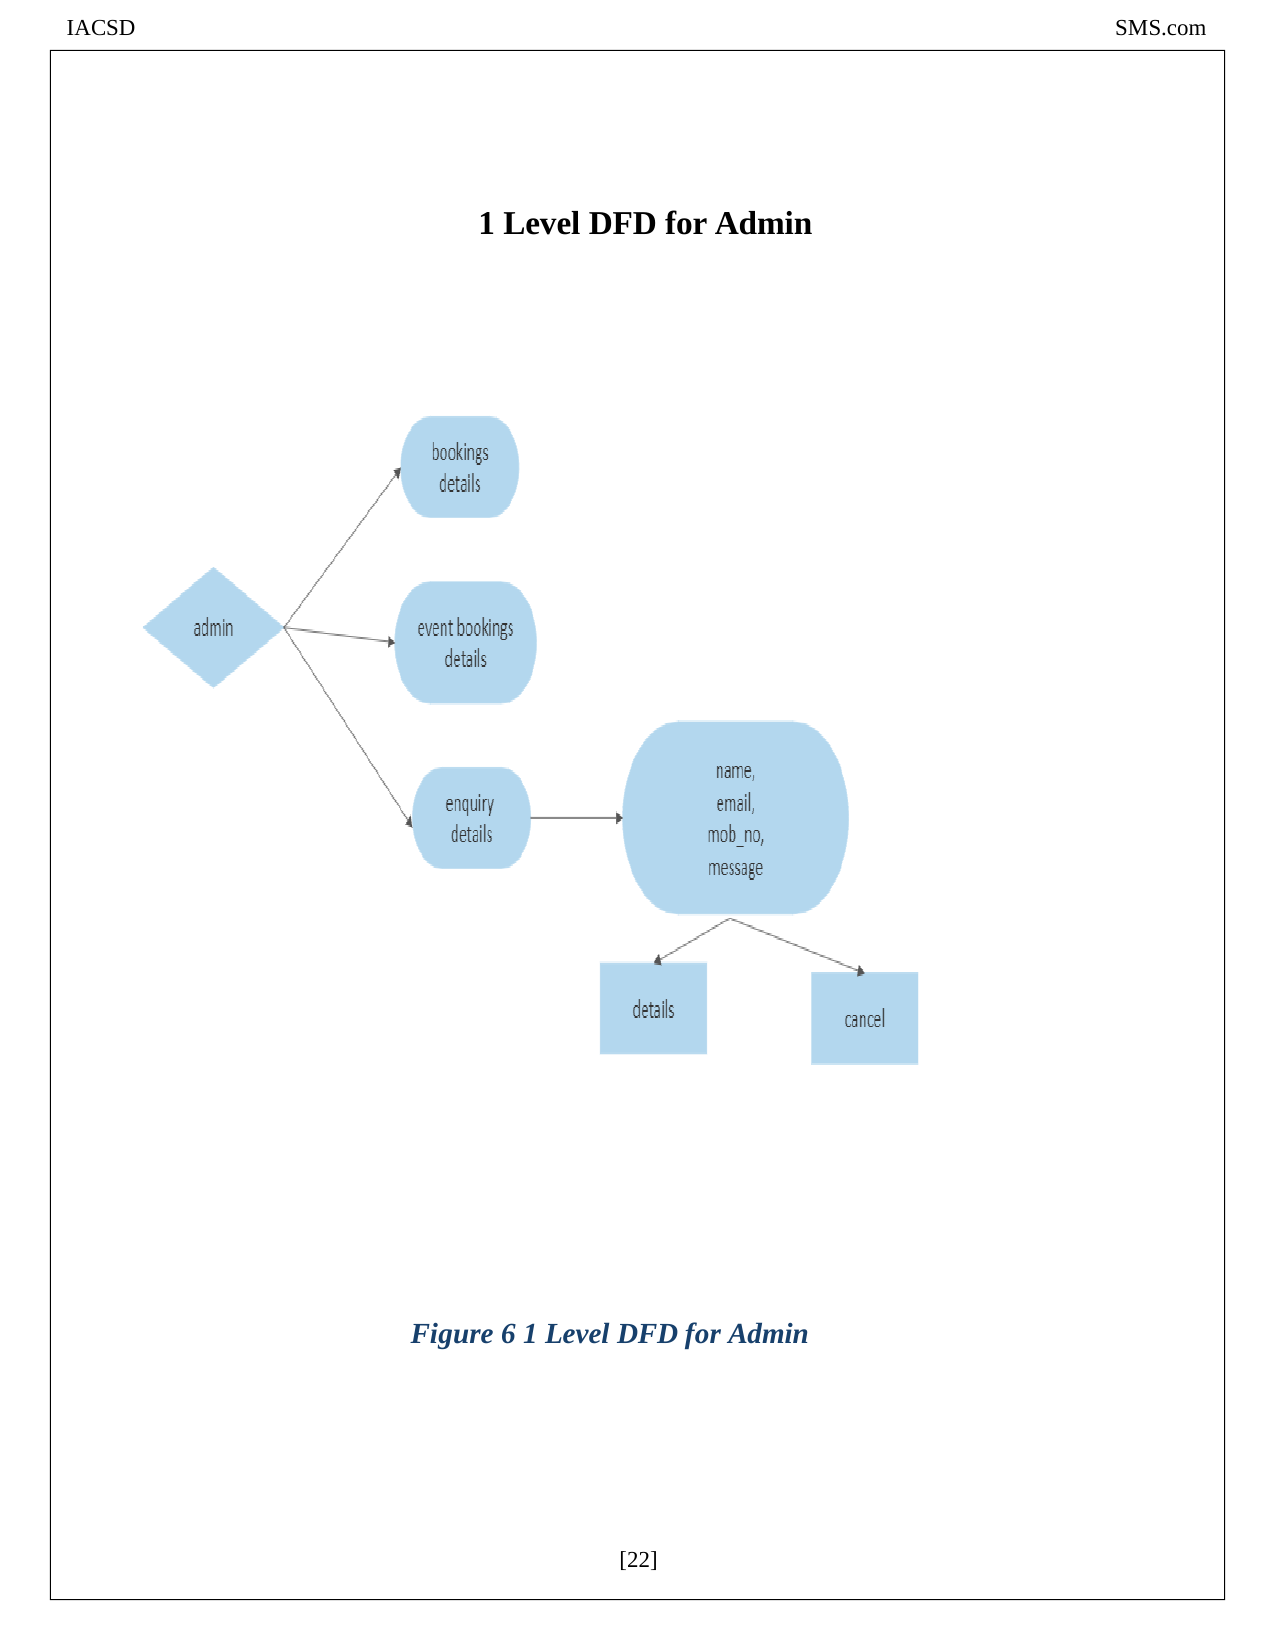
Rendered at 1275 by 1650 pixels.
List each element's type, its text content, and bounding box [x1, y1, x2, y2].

text_box Figure 6 1 Level DFD for Admin [408, 1312, 867, 1350]
text_box 1 Level DFD for Admin [476, 199, 882, 242]
text_box SMS.com [1113, 10, 1209, 41]
picture [124, 370, 1151, 1117]
text_box IACSD [64, 10, 138, 41]
slide_number [22] [617, 1545, 667, 1650]
